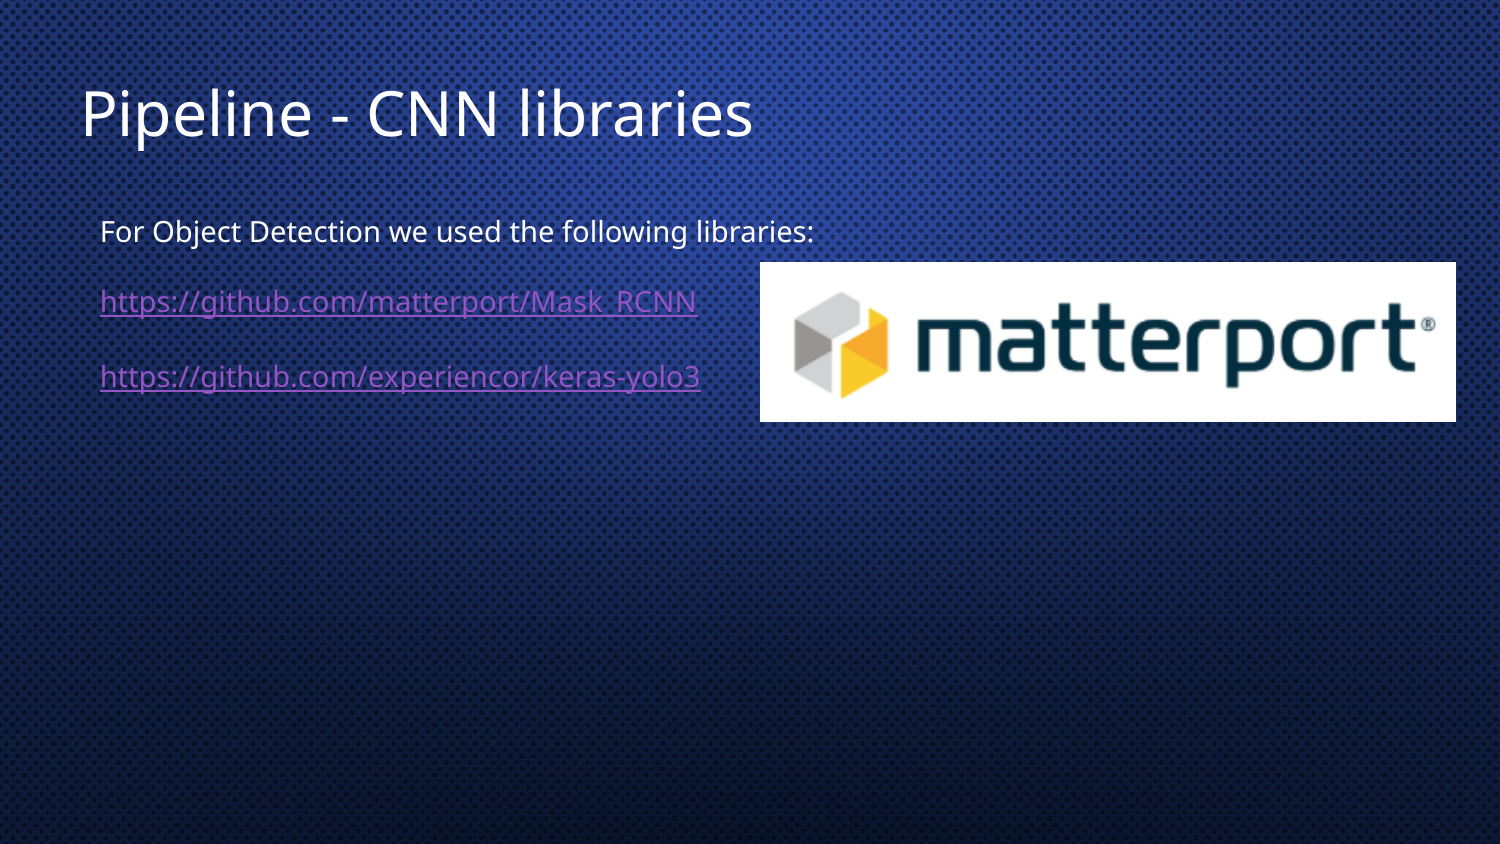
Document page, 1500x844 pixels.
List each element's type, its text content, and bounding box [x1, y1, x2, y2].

text_box Pipeline - CNN libraries [68, 73, 1288, 150]
picture [0, 0, 1500, 844]
text_box For Object Detection we used the following libraries: https://github.com/matterport/Mask_RCNN https://github.com/experiencor/keras-yolo3 [88, 208, 910, 430]
